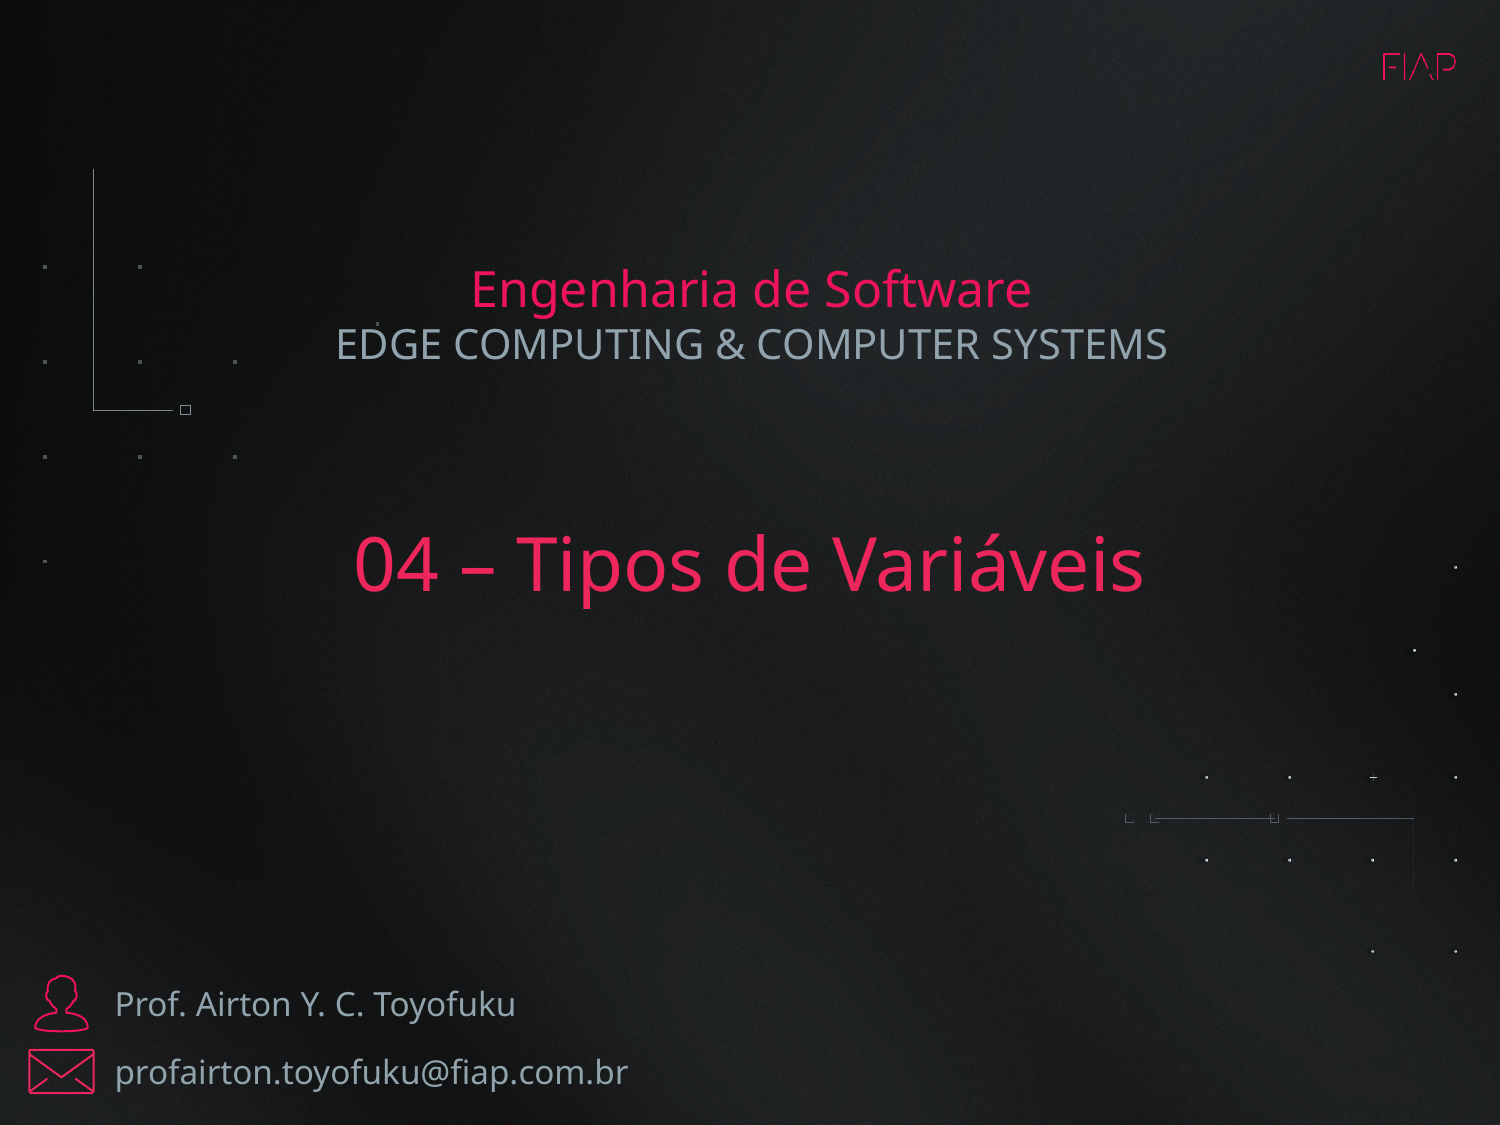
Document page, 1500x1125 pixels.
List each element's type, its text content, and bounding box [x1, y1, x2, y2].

text_box 04 – Tipos de Variáveis [276, 509, 1224, 615]
picture [0, 0, 1500, 1125]
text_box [29, 975, 854, 1100]
text_box Engenharia de Software Edge Computing & Computer Systems [383, 250, 1243, 425]
